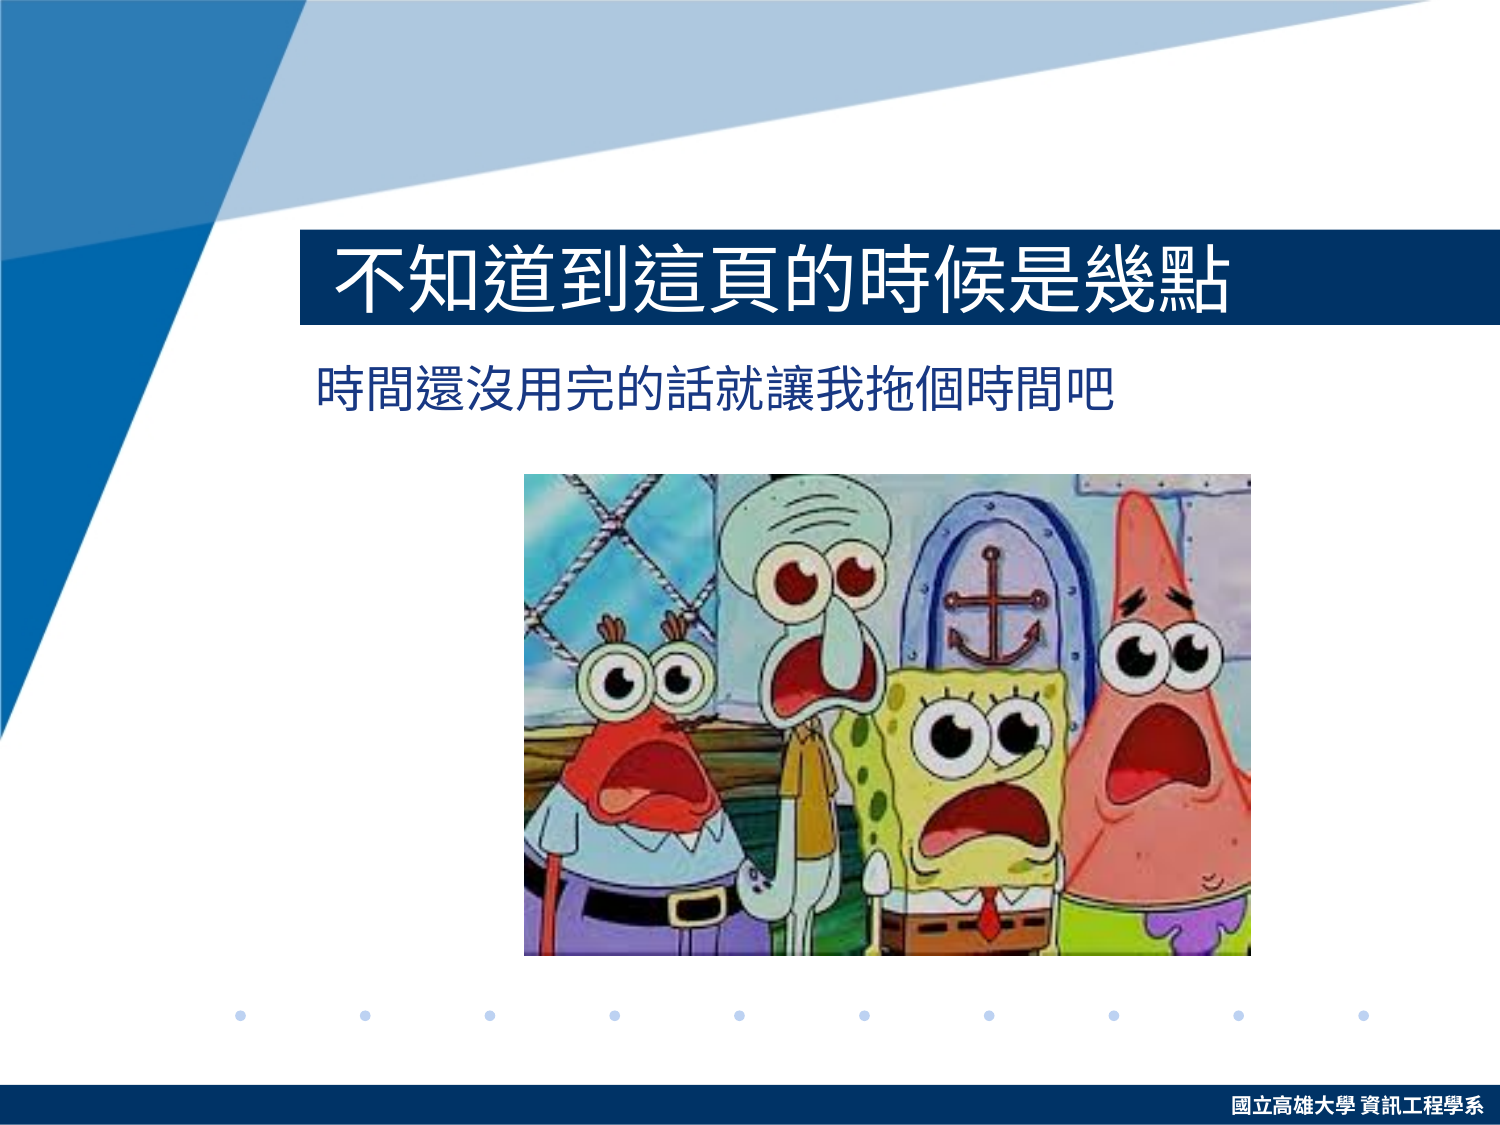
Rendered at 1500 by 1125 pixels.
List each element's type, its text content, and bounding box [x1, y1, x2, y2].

text_box 時間還沒用完的話就讓我拖個時間吧 [300, 350, 1475, 430]
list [524, 474, 1251, 956]
title 不知道到這頁的時候是幾點 [300, 229, 1500, 325]
picture [0, 0, 1500, 842]
